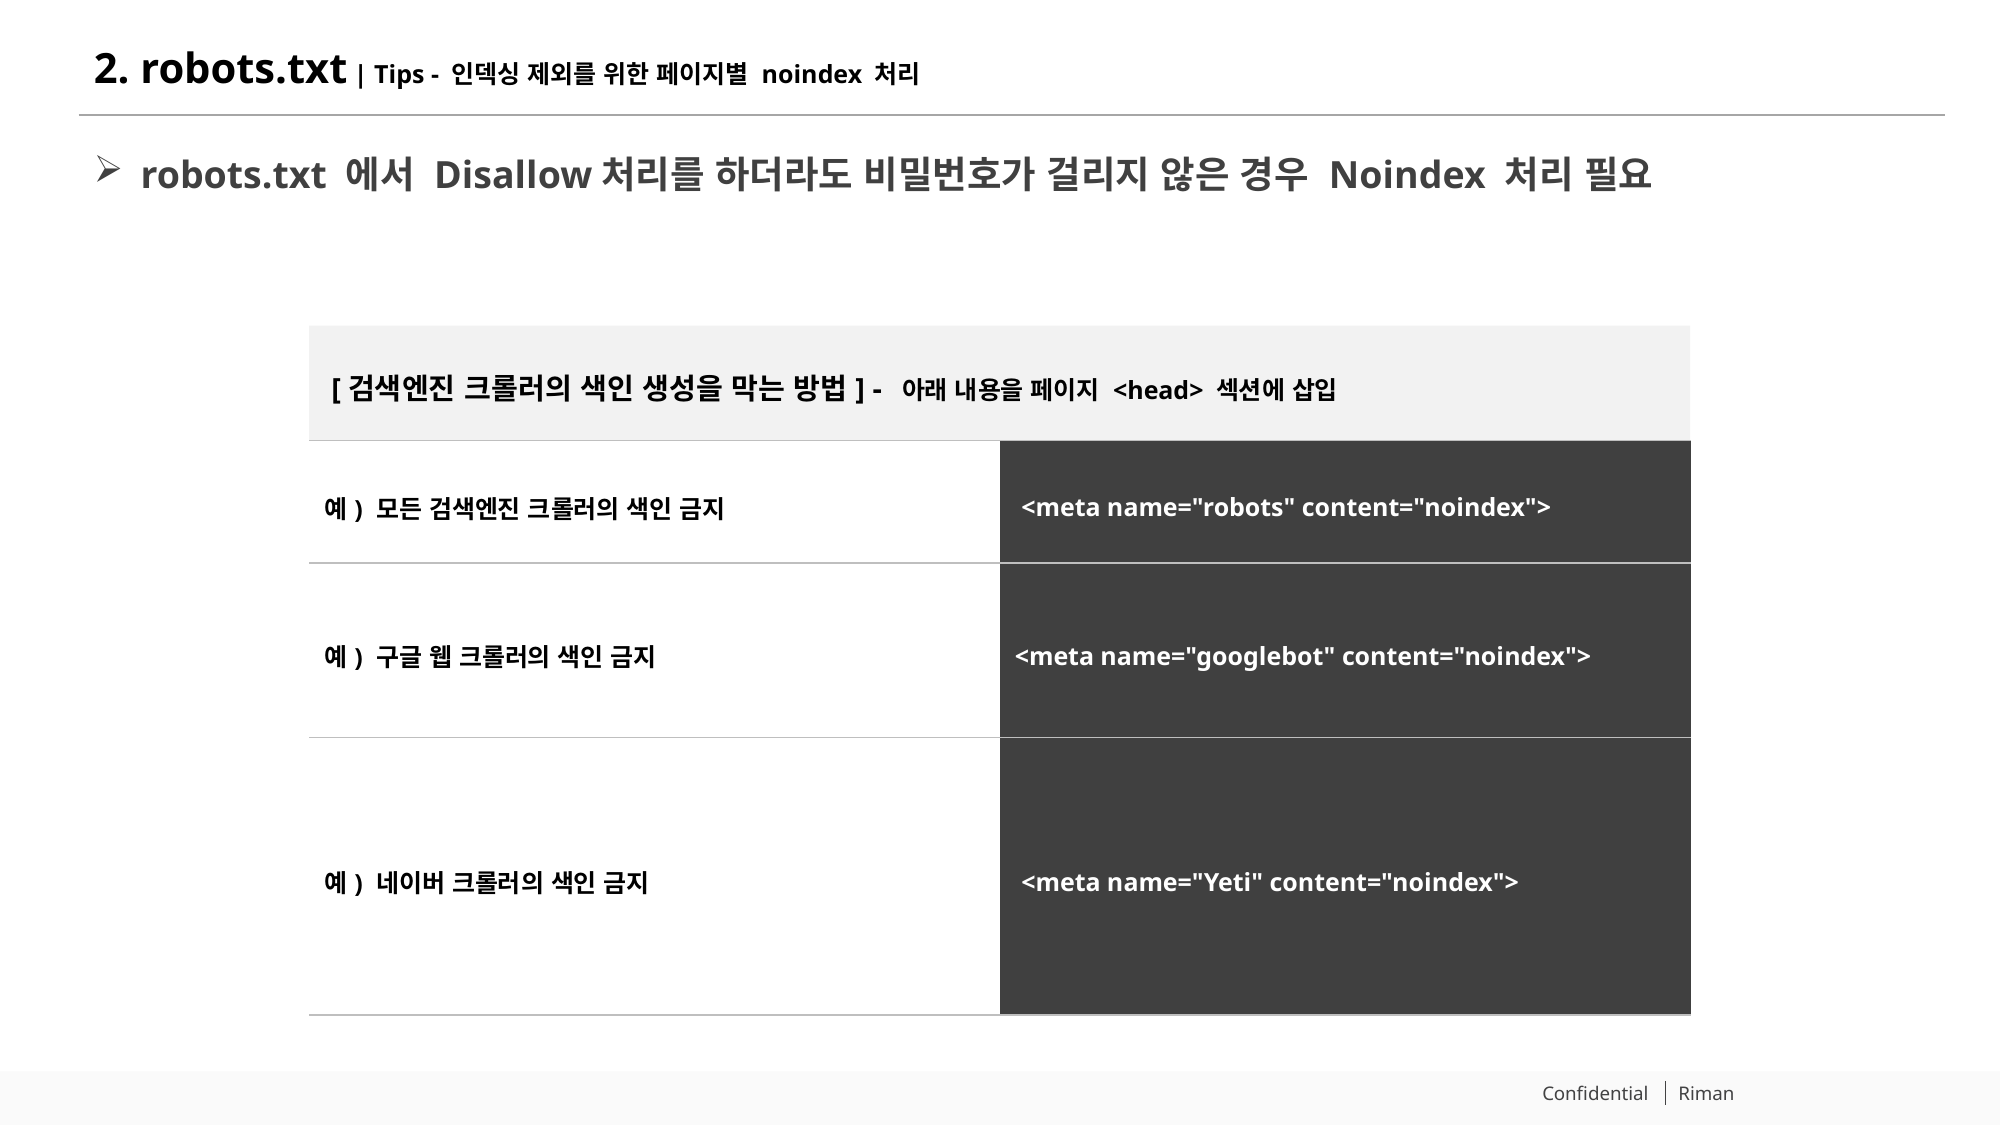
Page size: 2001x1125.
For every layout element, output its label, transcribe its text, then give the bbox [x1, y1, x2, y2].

table_cell <meta name="googlebot" content="noindex"> [1000, 564, 1691, 737]
table_header 예) 모든 검색엔진 크롤러의 색인 금지 [309, 441, 1000, 562]
table_cell 예) 네이버 크롤러의 색인 금지 [309, 738, 1000, 1014]
title 2. robots.txt | Tips - 인덱싱 제외를 위한 페이지별 noindex 처리 [78, 32, 1945, 109]
table_header <meta name="robots" content="noindex"> [1000, 441, 1691, 562]
list robots.txt 에서 Disallow처리를 하더라도 비밀번호가 걸리지 않은 경우 Noindex 처리 필요 [78, 129, 1945, 1070]
table_cell 예) 구글 웹 크롤러의 색인 금지 [309, 564, 1000, 737]
text_box [검색엔진 크롤러의 색인 생성을 막는 방법] - 아래 내용을 페이지 <head> 섹션에 삽입 [309, 325, 1691, 440]
table_cell <meta name="Yeti" content="noindex"> [1000, 738, 1691, 1014]
